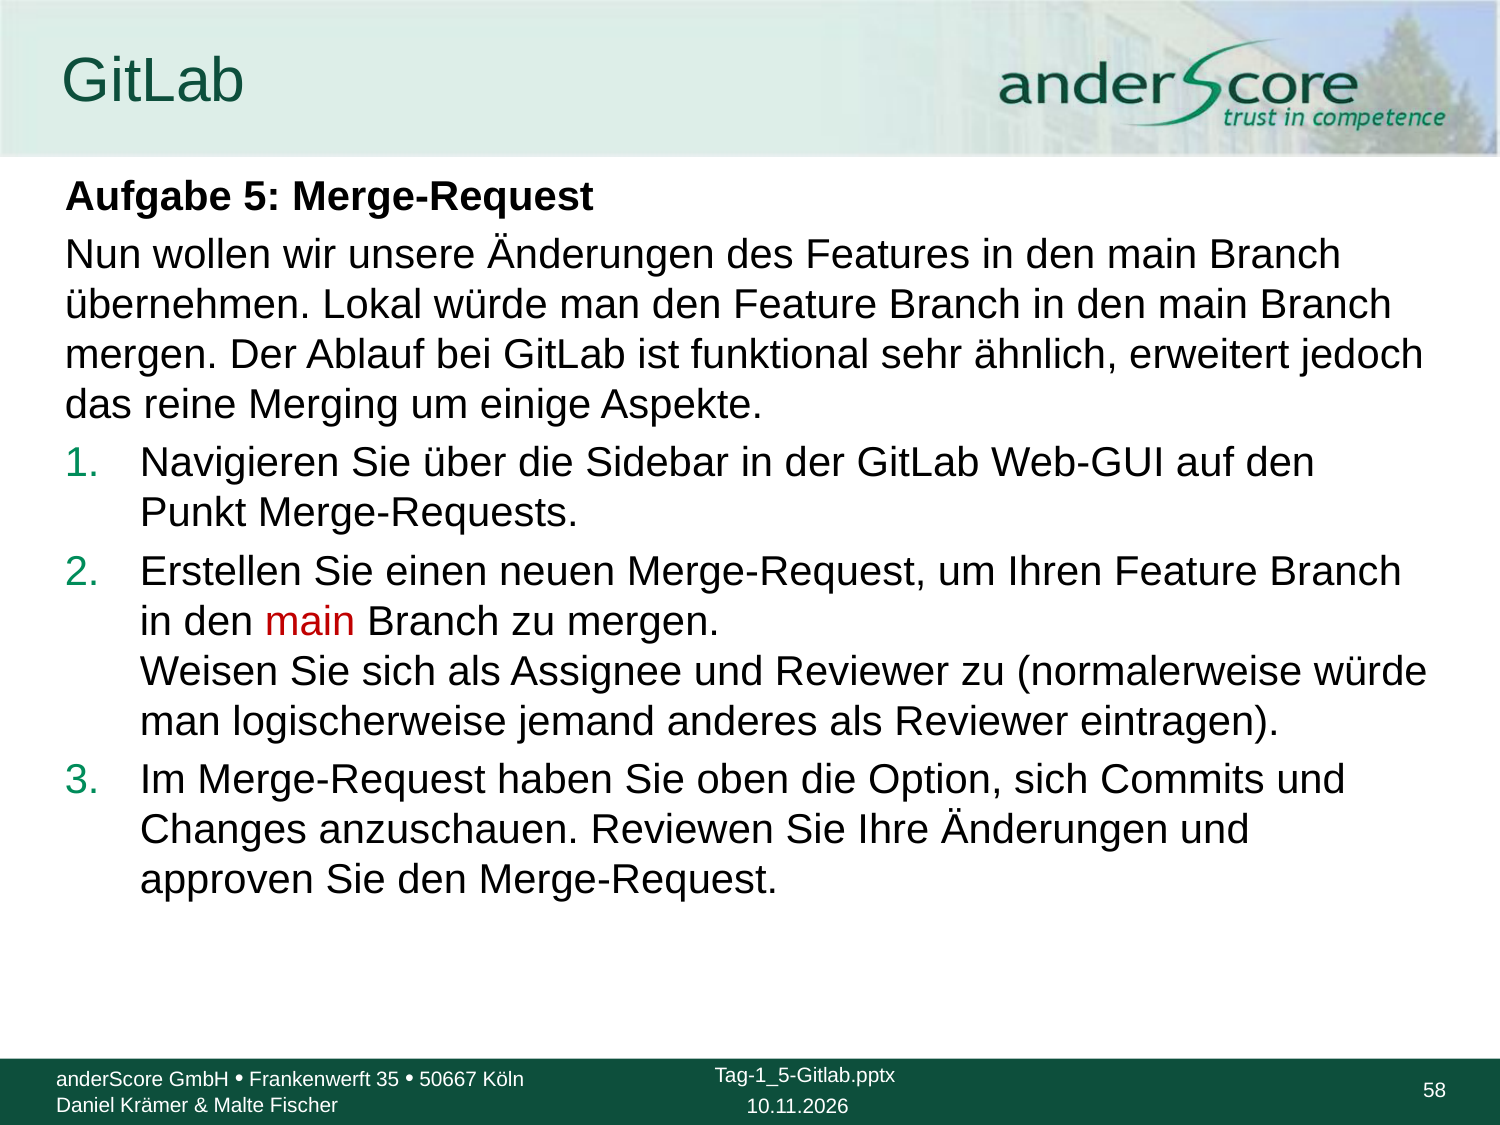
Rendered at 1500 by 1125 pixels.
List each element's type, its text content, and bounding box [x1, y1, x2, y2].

list Aufgabe 5: Merge-Request Nun wollen wir unsere Änderungen des Features in den main Branch übernehmen. Lokal würde man den Feature Branch in den main Branch mergen. Der Ablauf bei GitLab ist funktional sehr ähnlich, erweitert jedoch das reine Merging um einige Aspekte. Navigieren Sie über die Sidebar in der GitLab Web-GUI auf den Punkt Merge-Requests. Erstellen Sie einen neuen Merge-Request, um Ihren Feature Branch in den main Branch zu mergen. Weisen Sie sich als Assignee und Reviewer zu (normalerweise würde man logischerweise jemand anderes als Reviewer eintragen). Im Merge-Request haben Sie oben die Option, sich Commits und Changes anzuschauen. Reviewen Sie Ihre Änderungen und approven Sie den Merge-Request. [49, 160, 1447, 1047]
picture [0, 0, 1500, 157]
title GitLab [46, 23, 975, 140]
